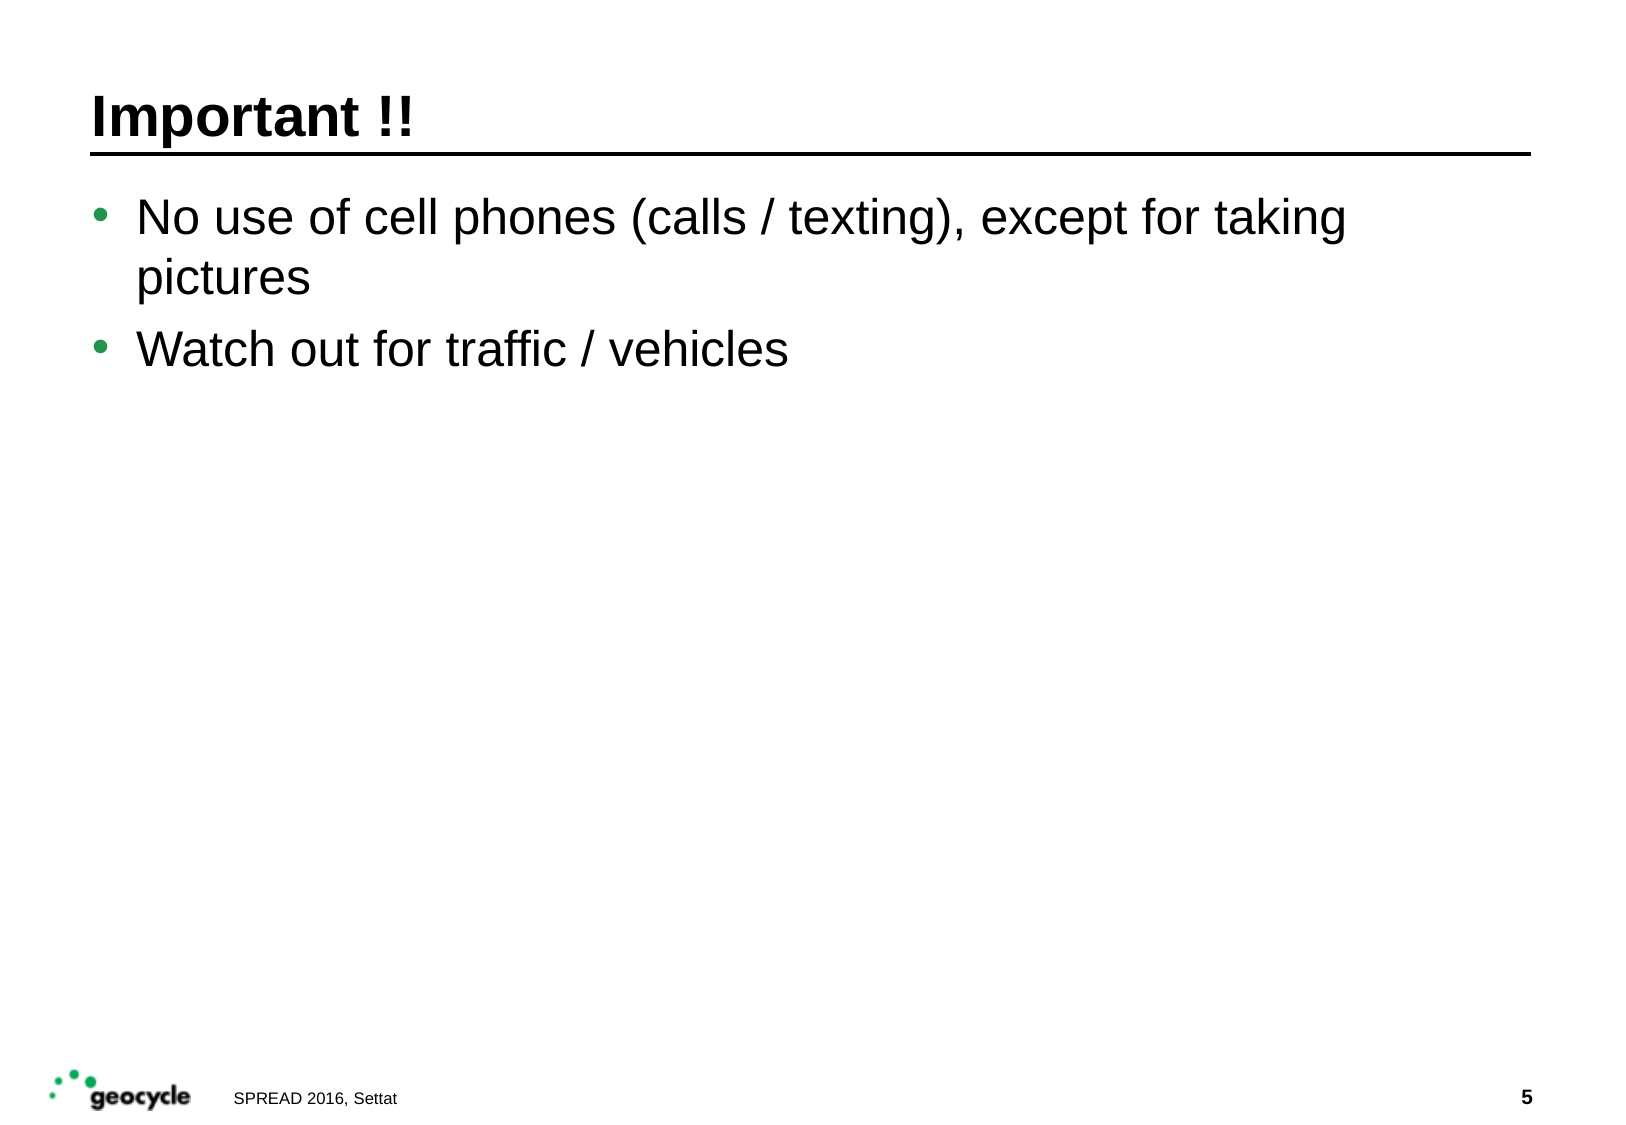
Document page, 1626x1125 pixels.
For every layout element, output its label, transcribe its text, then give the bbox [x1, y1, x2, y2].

picture [49, 1069, 191, 1111]
list No use of cell phones (calls / texting), except for taking pictures Watch out for traffic / vehicles [91, 184, 1534, 793]
footer SPREAD 2016, Settat [233, 1087, 813, 1109]
title Important !! [91, 19, 1532, 149]
slide_number 5 [1497, 1082, 1534, 1106]
